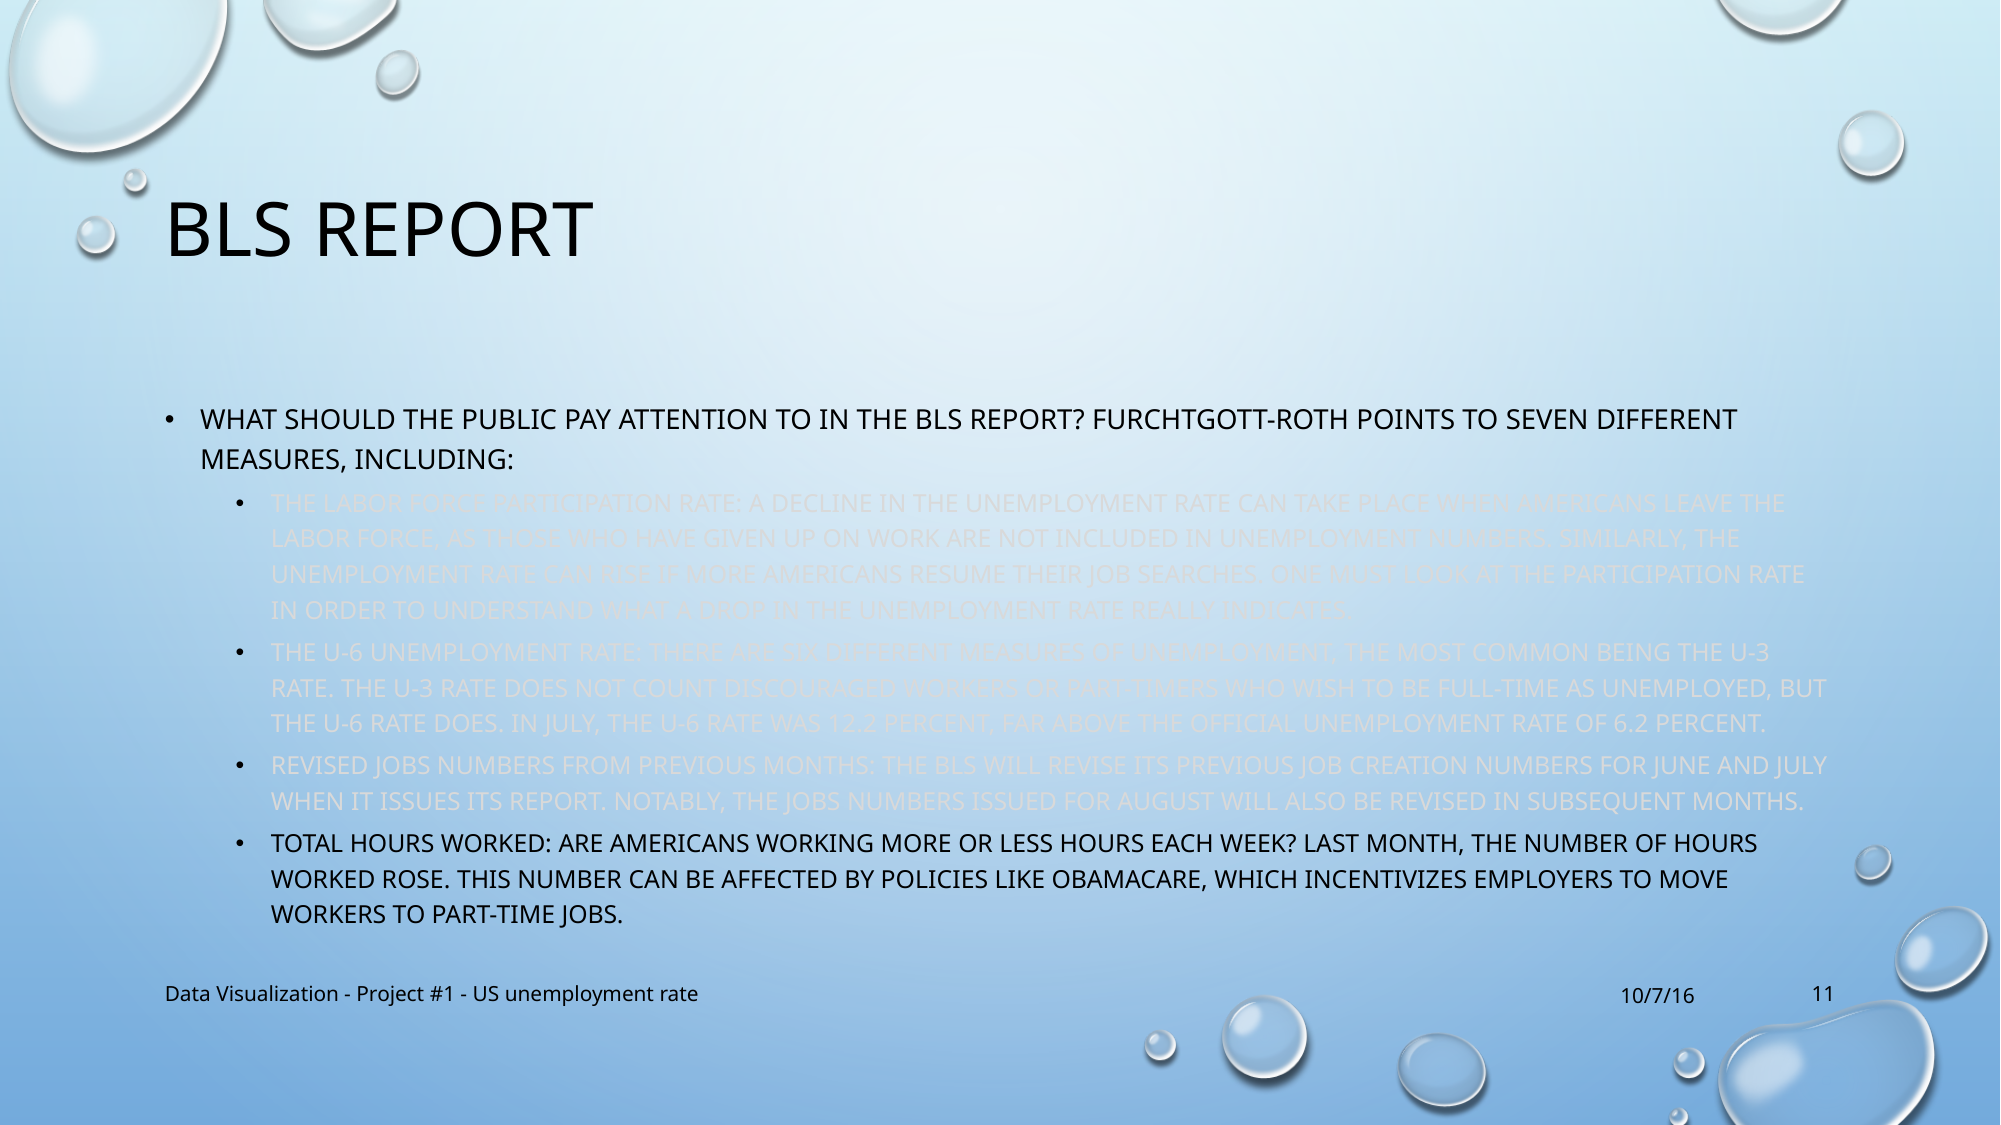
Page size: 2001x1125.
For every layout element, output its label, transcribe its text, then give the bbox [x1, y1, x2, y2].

footer Data Visualization - Project #1 - US unemployment rate [149, 965, 1245, 1025]
list What should the public pay attention to in the BLS report? Furchtgott-Roth points to seven different measures, including: The labor force participation rate: A decline in the unemployment rate can take place when Americans leave the labor force, as those who have given up on work are not included in unemployment numbers. Similarly, the unemployment rate can rise if more Americans resume their job searches. One must look at the participation rate in order to understand what a drop in the unemployment rate really indicates. The U-6 unemployment rate: There are six different measures of unemployment, the most common being the U-3 rate. The U-3 rate does not count discouraged workers or part-timers who wish to be full-time as unemployed, but the U-6 rate does. In July, the U-6 rate was 12.2 percent, far above the official unemployment rate of 6.2 percent. Revised jobs numbers from previous months: The BLS will revise its previous job creation numbers for June and July when it issues its report. Notably, the jobs numbers issued for August will also be revised in subsequent months. Total hours worked: Are Americans working more or less hours each week? Last month, the number of hours worked rose. This number can be affected by policies like Obamacare, which incentivizes employers to move workers to part-time jobs. [149, 388, 1850, 950]
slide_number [1259, 965, 1710, 1025]
picture [0, 0, 2000, 1125]
slide_number 11 [1724, 965, 1851, 1025]
title BLS report [149, 101, 1851, 364]
